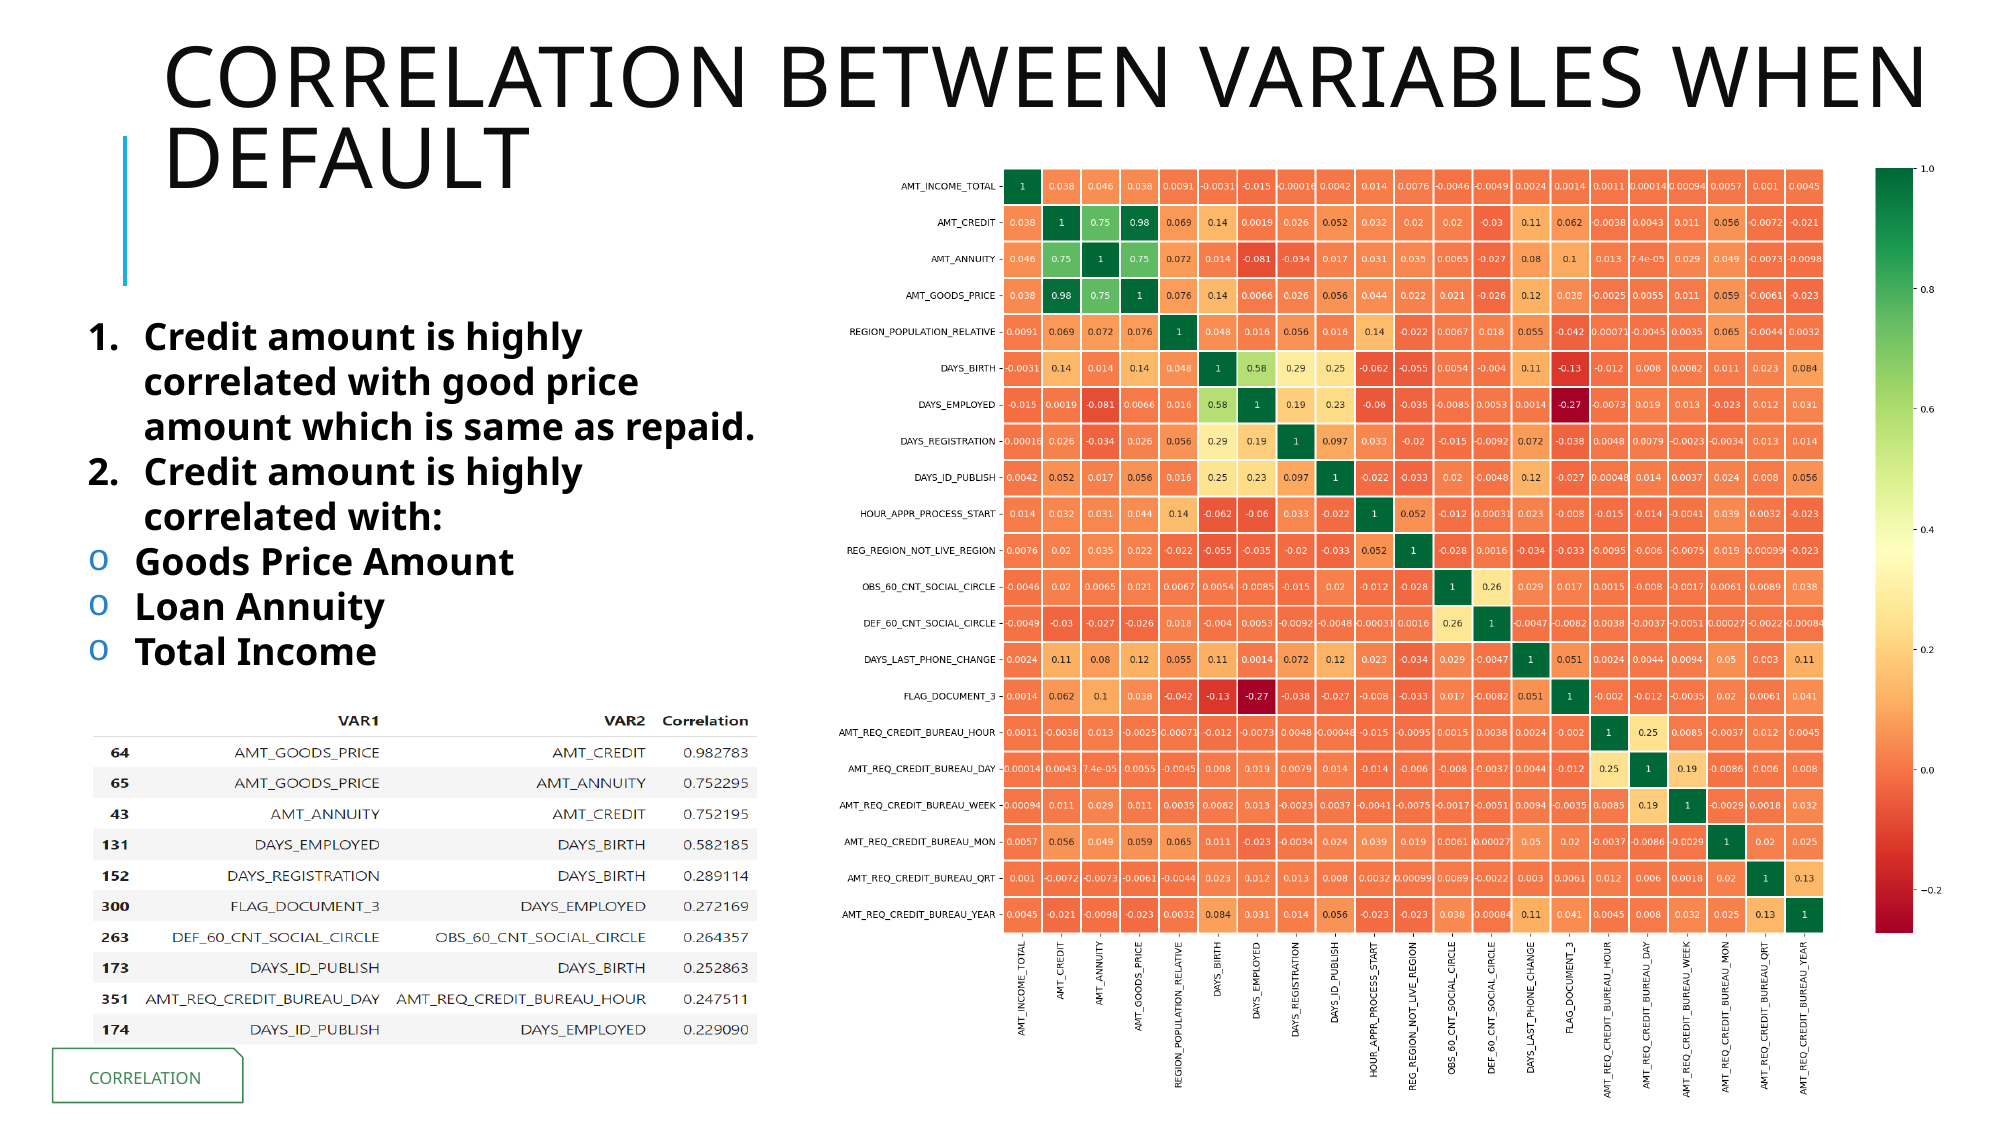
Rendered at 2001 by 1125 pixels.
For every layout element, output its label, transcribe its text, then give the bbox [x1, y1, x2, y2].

text_box Credit amount is highly correlated with good price amount which is same as repaid. Credit amount is highly correlated with: Goods Price Amount Loan Annuity Total Income [72, 305, 791, 725]
text_box CORRELATION [52, 1048, 243, 1103]
picture [832, 158, 1948, 1103]
title CORRELATION BETWEEN VARIABLES WHEN DEFAULT [147, 34, 1983, 213]
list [93, 705, 774, 1056]
